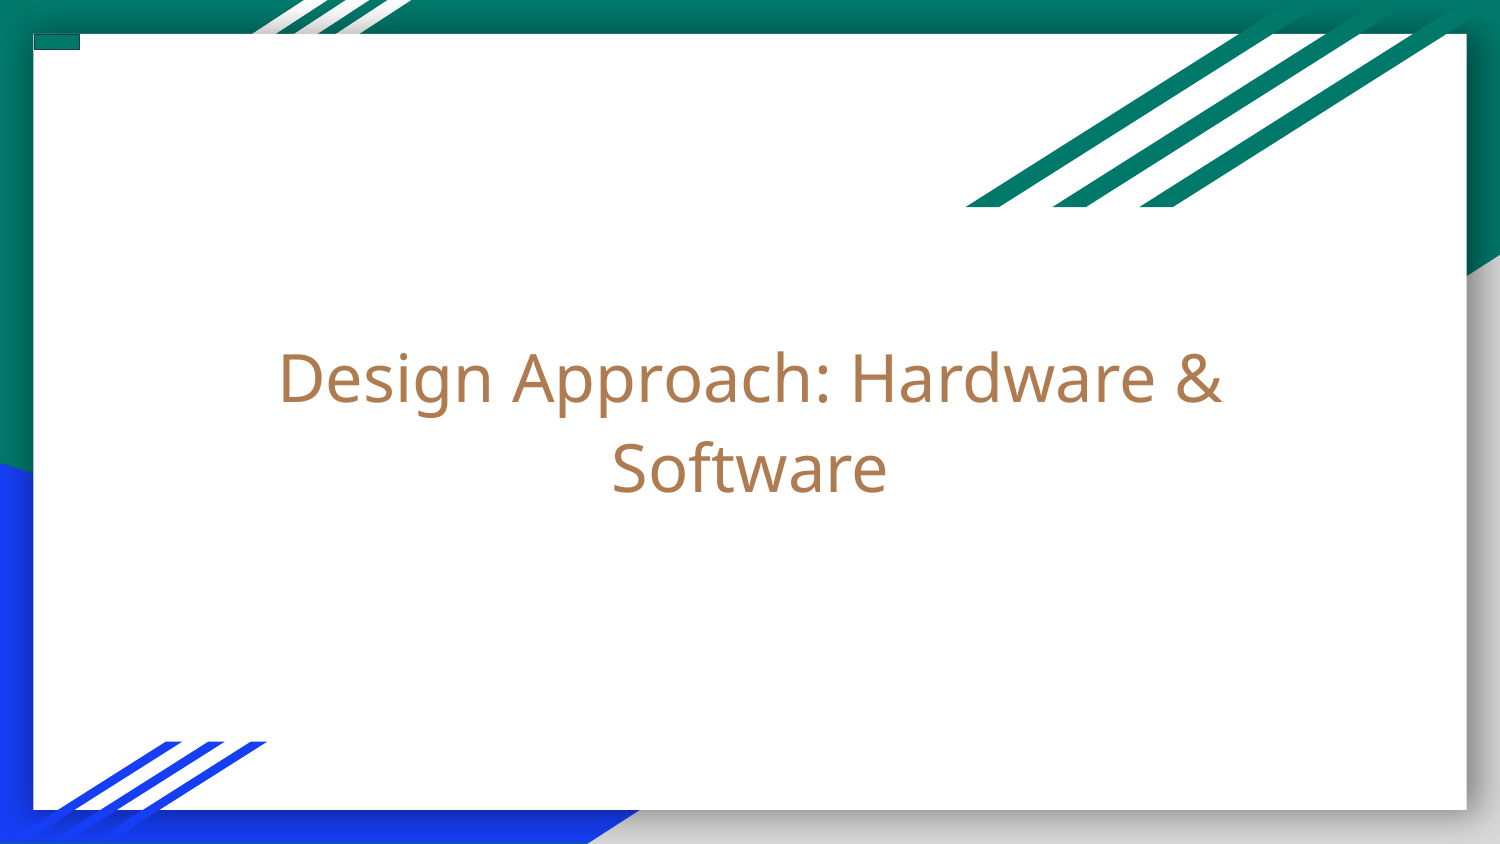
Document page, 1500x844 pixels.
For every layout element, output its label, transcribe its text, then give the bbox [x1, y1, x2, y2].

title Design Approach: Hardware & Software [228, 213, 1274, 630]
text_box [34, 34, 80, 50]
